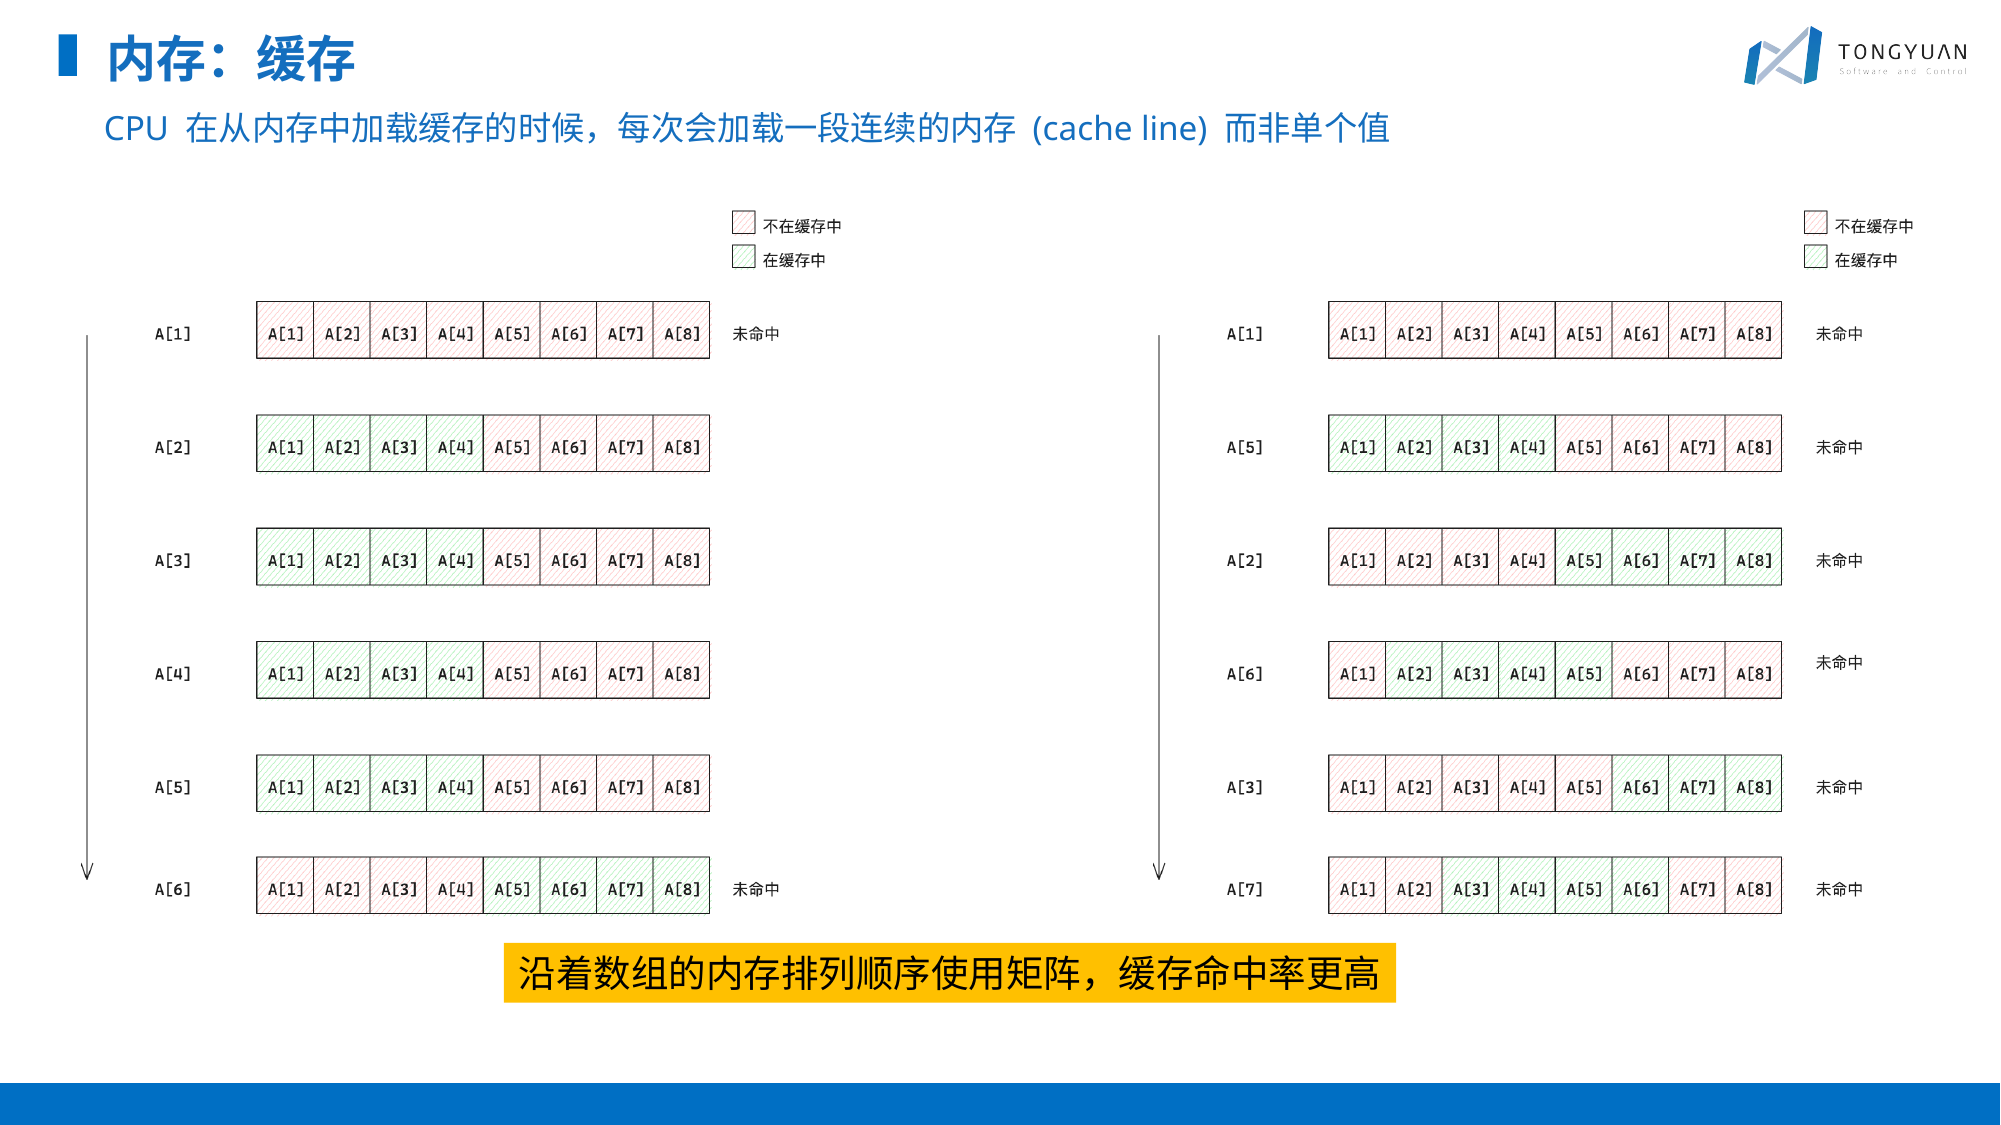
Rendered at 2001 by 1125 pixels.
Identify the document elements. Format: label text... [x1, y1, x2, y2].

picture [1744, 26, 1969, 85]
text_box CPU 在从内存中加载缓存的时候，每次会加载一段连续的内存 (cache line) 而非单个值 [96, 99, 1399, 155]
picture [80, 205, 847, 920]
picture [1153, 205, 1919, 920]
text_box 内存：缓存 [106, 27, 1763, 88]
text_box 沿着数组的内存排列顺序使用矩阵，缓存命中率更高 [503, 942, 1397, 1003]
